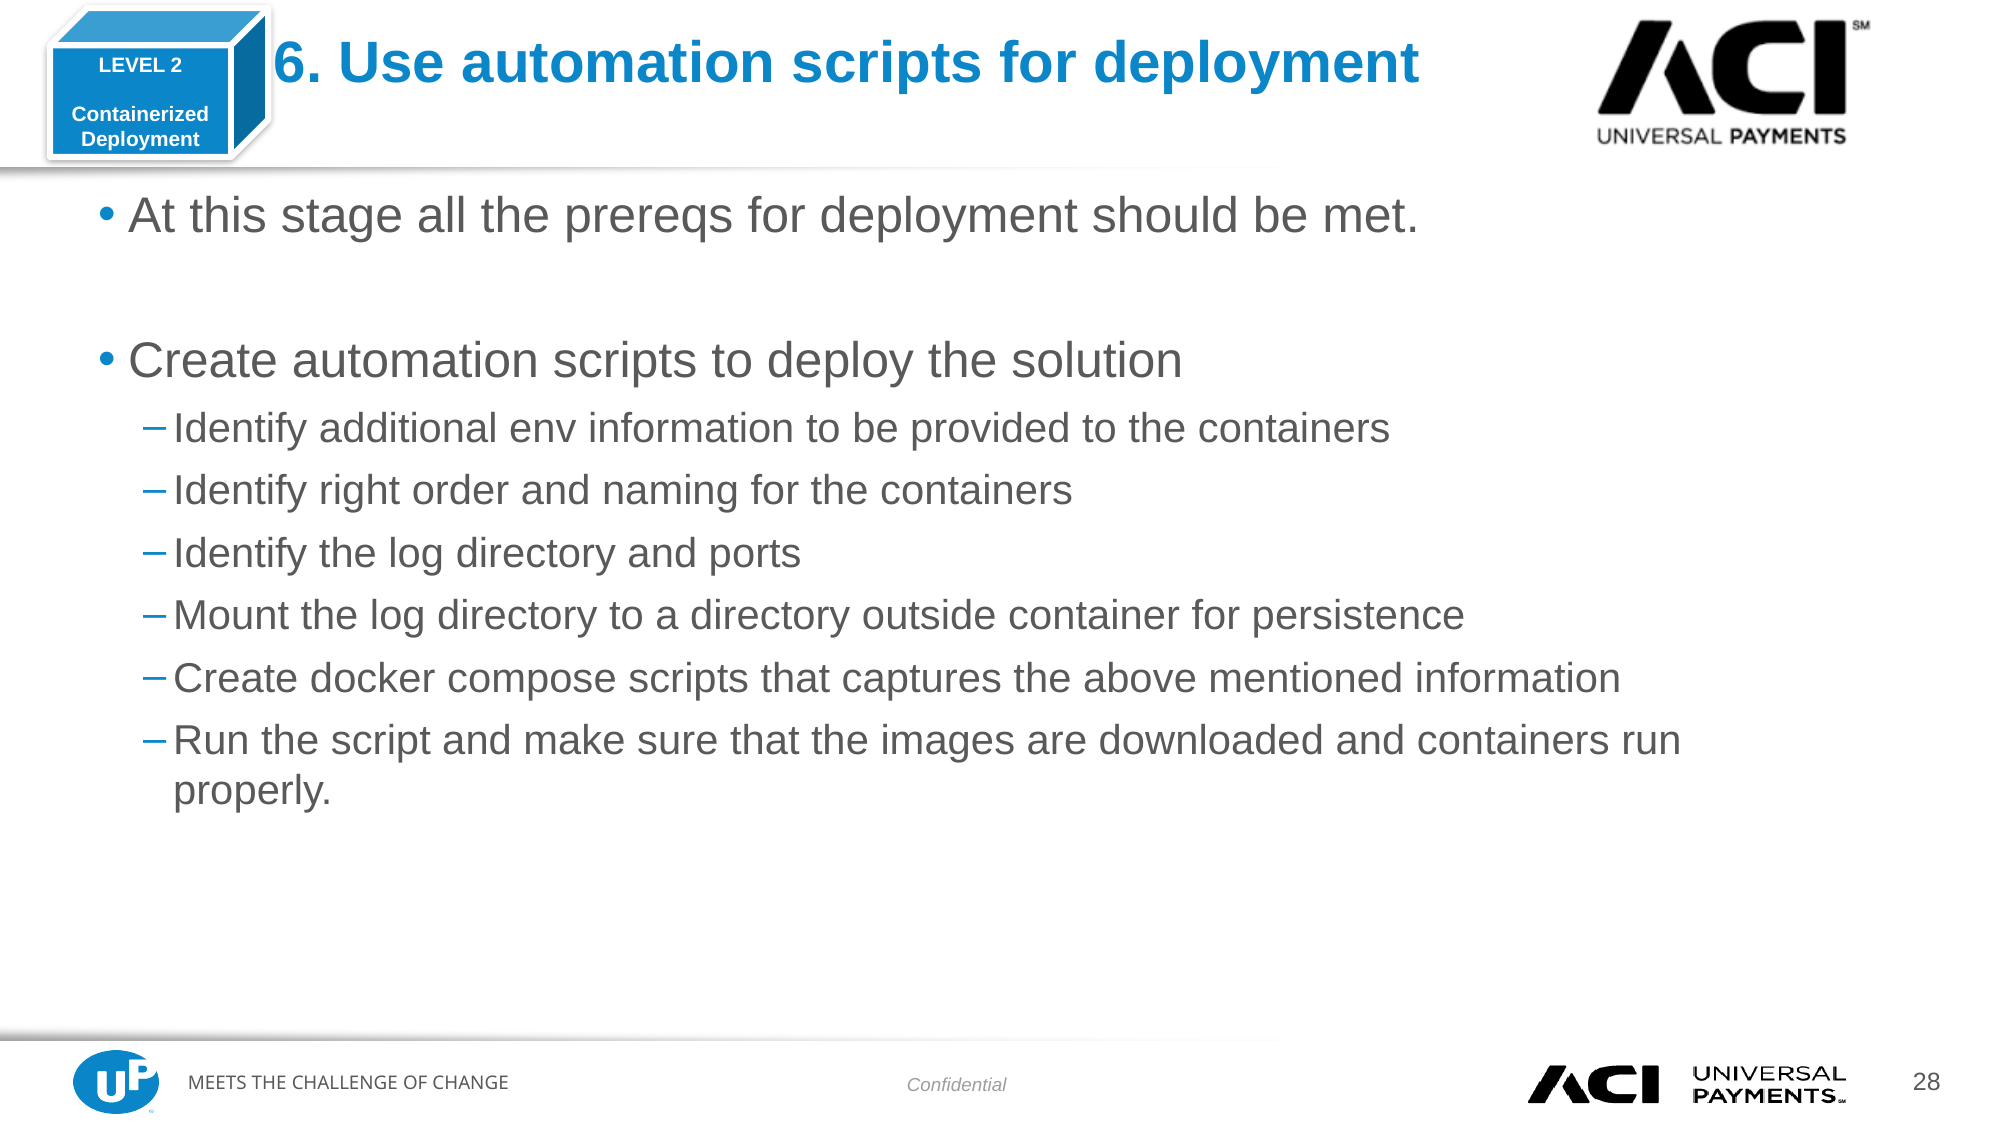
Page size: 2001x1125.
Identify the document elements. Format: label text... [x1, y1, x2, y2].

picture [0, 991, 2001, 1125]
title 6. Use automation scripts for deployment [275, 13, 1594, 105]
picture [0, 167, 2000, 216]
picture [1595, 13, 1872, 152]
list At this stage all the prereqs for deployment should be met. Create automation scripts to deploy the solution Identify additional env information to be provided to the containers Identify right order and naming for the containers Identify the log directory and ports Mount the log directory to a directory outside container for persistence Create docker compose scripts that captures the above mentioned information Run the script and make sure that the images are downloaded and containers run properly. [83, 175, 1771, 1035]
text_box LEVEL 2 Containerized Deployment [46, 4, 272, 161]
